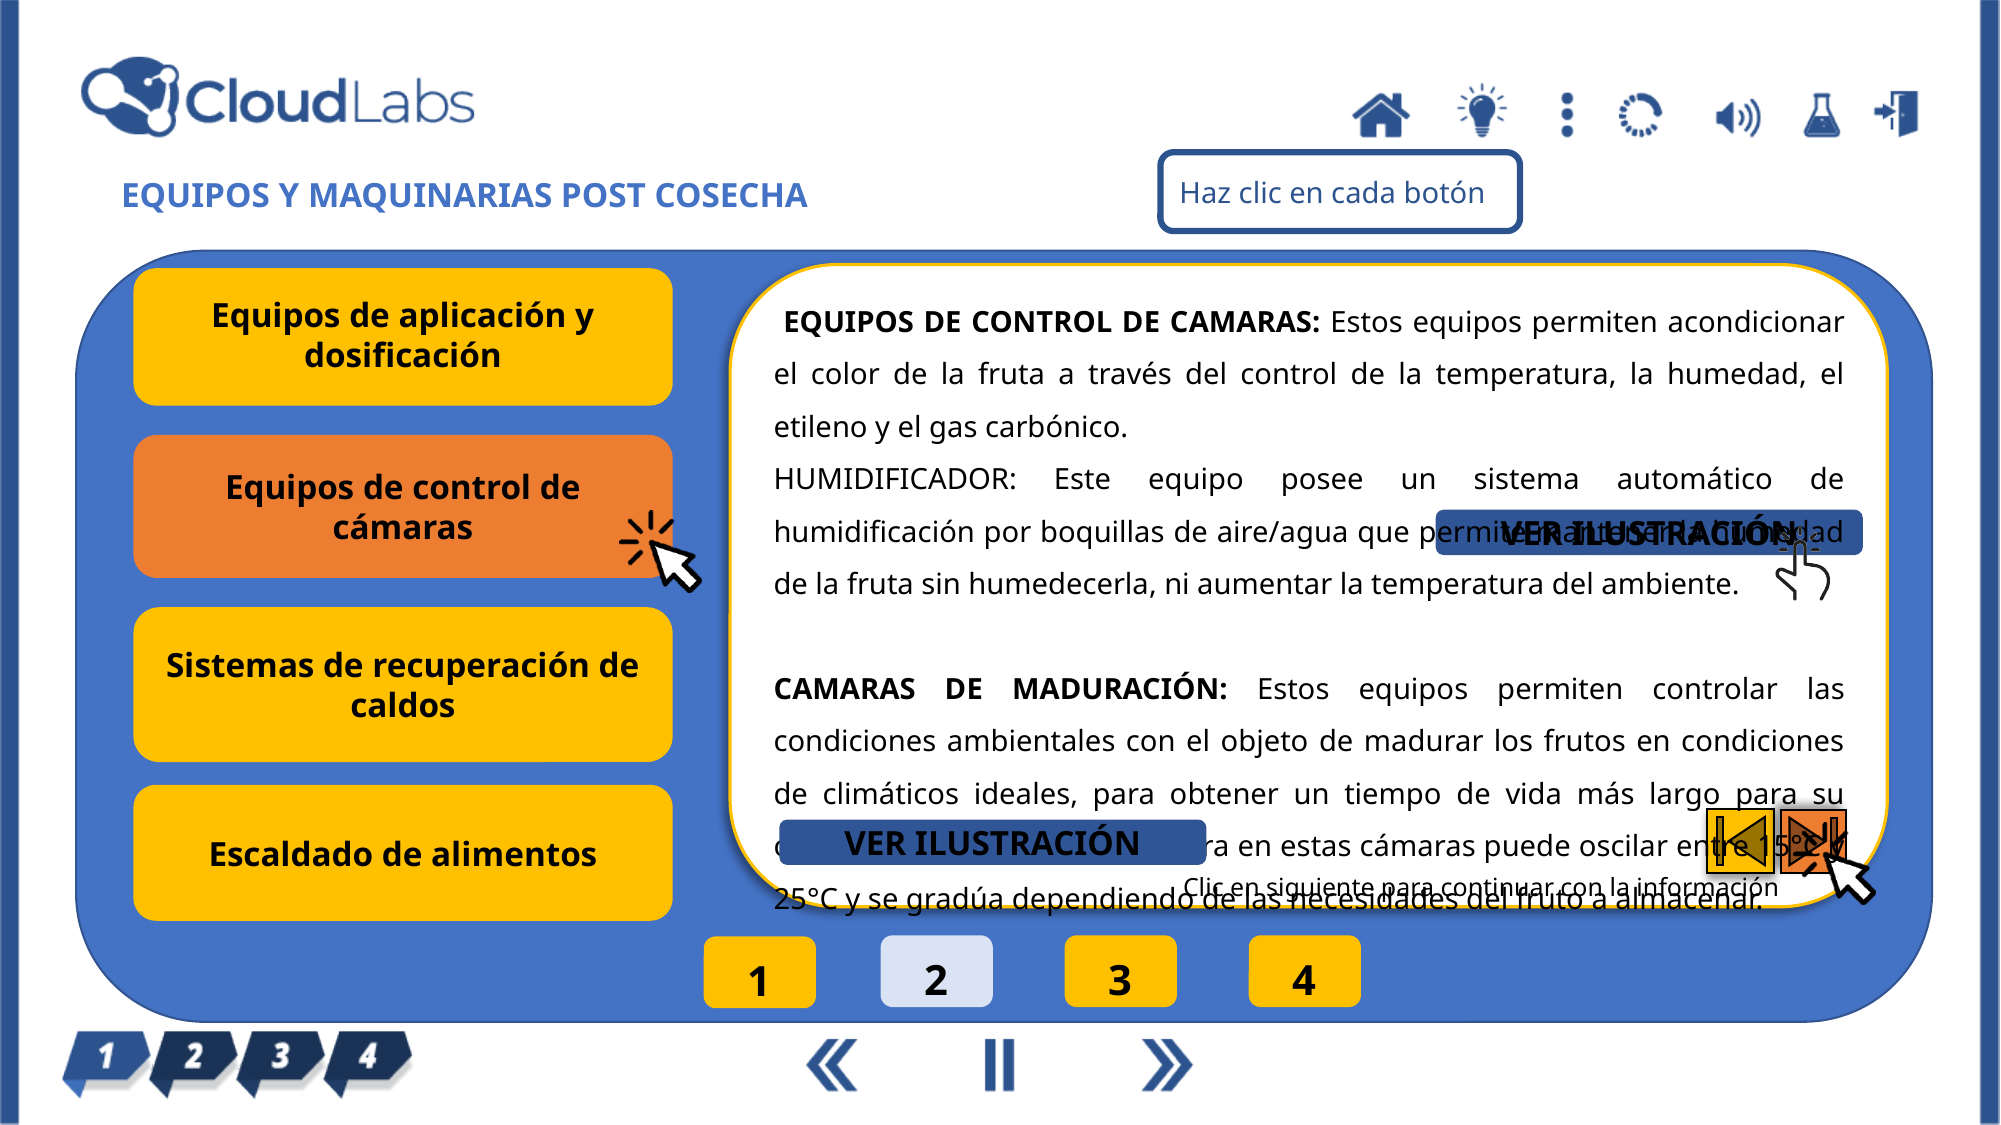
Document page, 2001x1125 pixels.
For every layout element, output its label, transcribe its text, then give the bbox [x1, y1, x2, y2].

text_box [783, 263, 1835, 278]
text_box 2 [879, 968, 994, 1009]
text_box Escaldado de alimentos [133, 784, 673, 921]
picture [0, 0, 2000, 1125]
text_box Sistemas de recuperación de caldos [133, 607, 673, 763]
text_box EQUIPOS DE CONTROL DE CAMARAS: Estos equipos permiten acondicionar el color de la fruta a través del control de la temperatura, la humedad, el etileno y el gas carbónico. HUMIDIFICADOR: Este equipo posee un sistema automático de humidificación por boquillas de aire/agua que permite mantener la humedad de la fruta sin humedecerla, ni aumentar la temperatura del ambiente. CAMARAS DE MADURACIÓN: Estos equipos permiten controlar las condiciones ambientales con el objeto de madurar los frutos en condiciones de climáticos ideales, para obtener un tiempo de vida más largo para su comercialización. La temperatura en estas cámaras puede oscilar entre 15°C y 25°C y se gradúa dependiendo de las necesidades del fruto a almacenar. [758, 278, 1861, 968]
title EQUIPOS Y MAQUINARIAS POST COSECHA [106, 143, 1161, 222]
text_box Equipos de control de cámaras [133, 434, 673, 578]
text_box [729, 297, 758, 874]
text_box 4 [1247, 968, 1363, 1009]
text_box VER ILUSTRACIÓN [779, 819, 1207, 865]
text_box 3 [1063, 968, 1178, 1009]
text_box Equipos de aplicación y dosificación [133, 268, 673, 406]
text_box 1 [702, 935, 817, 1010]
text_box [1861, 299, 1889, 850]
text_box [75, 249, 1934, 1023]
text_box Haz clic en cada botón [1160, 152, 1521, 232]
